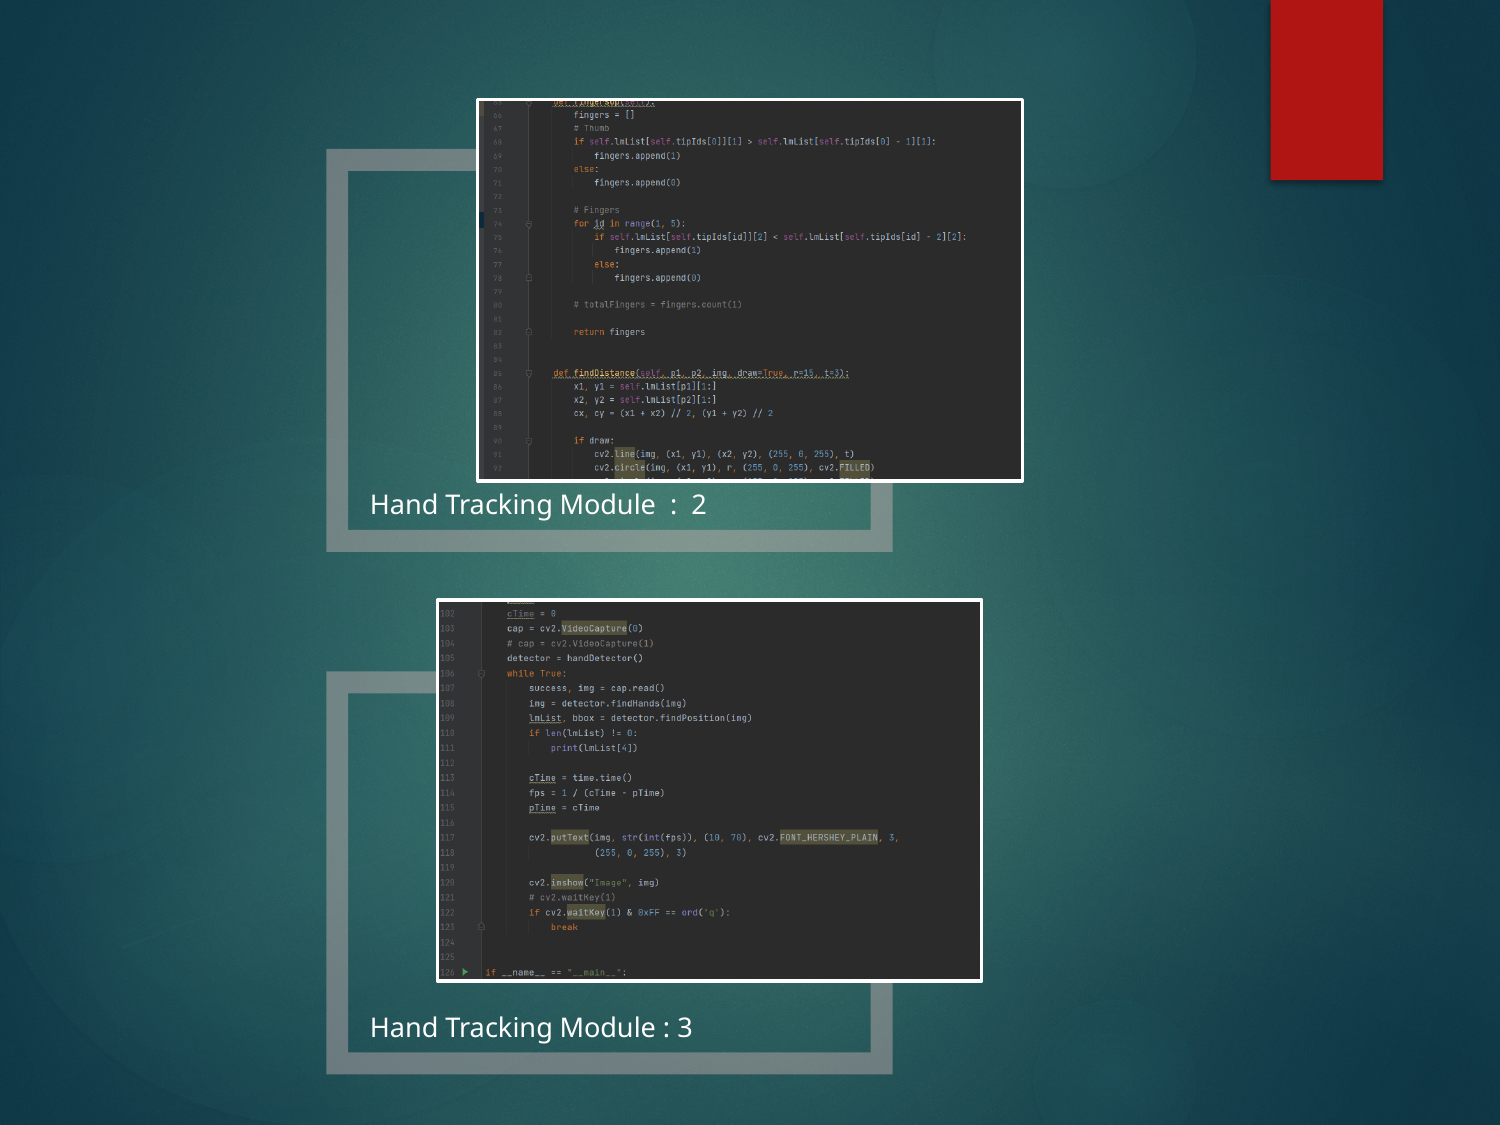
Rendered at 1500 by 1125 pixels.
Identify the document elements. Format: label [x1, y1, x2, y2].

text_box [137, 99, 1387, 1076]
